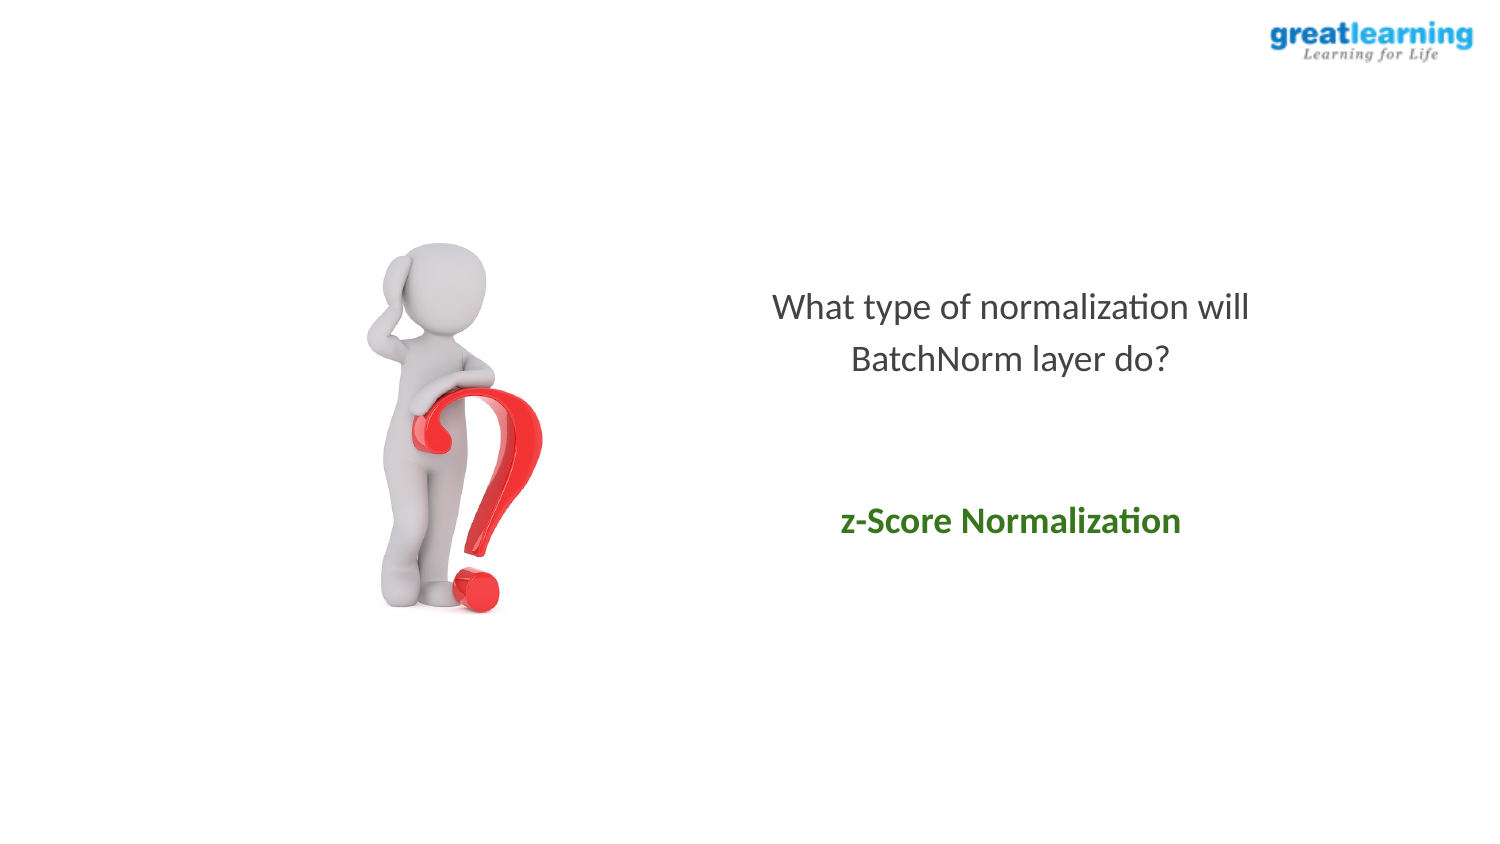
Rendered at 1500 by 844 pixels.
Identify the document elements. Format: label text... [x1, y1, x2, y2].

picture [1270, 20, 1474, 63]
text_box What type of normalization will BatchNorm layer do? [702, 238, 1320, 417]
picture [239, 215, 653, 629]
text_box z-Score Normalization [702, 425, 1320, 605]
